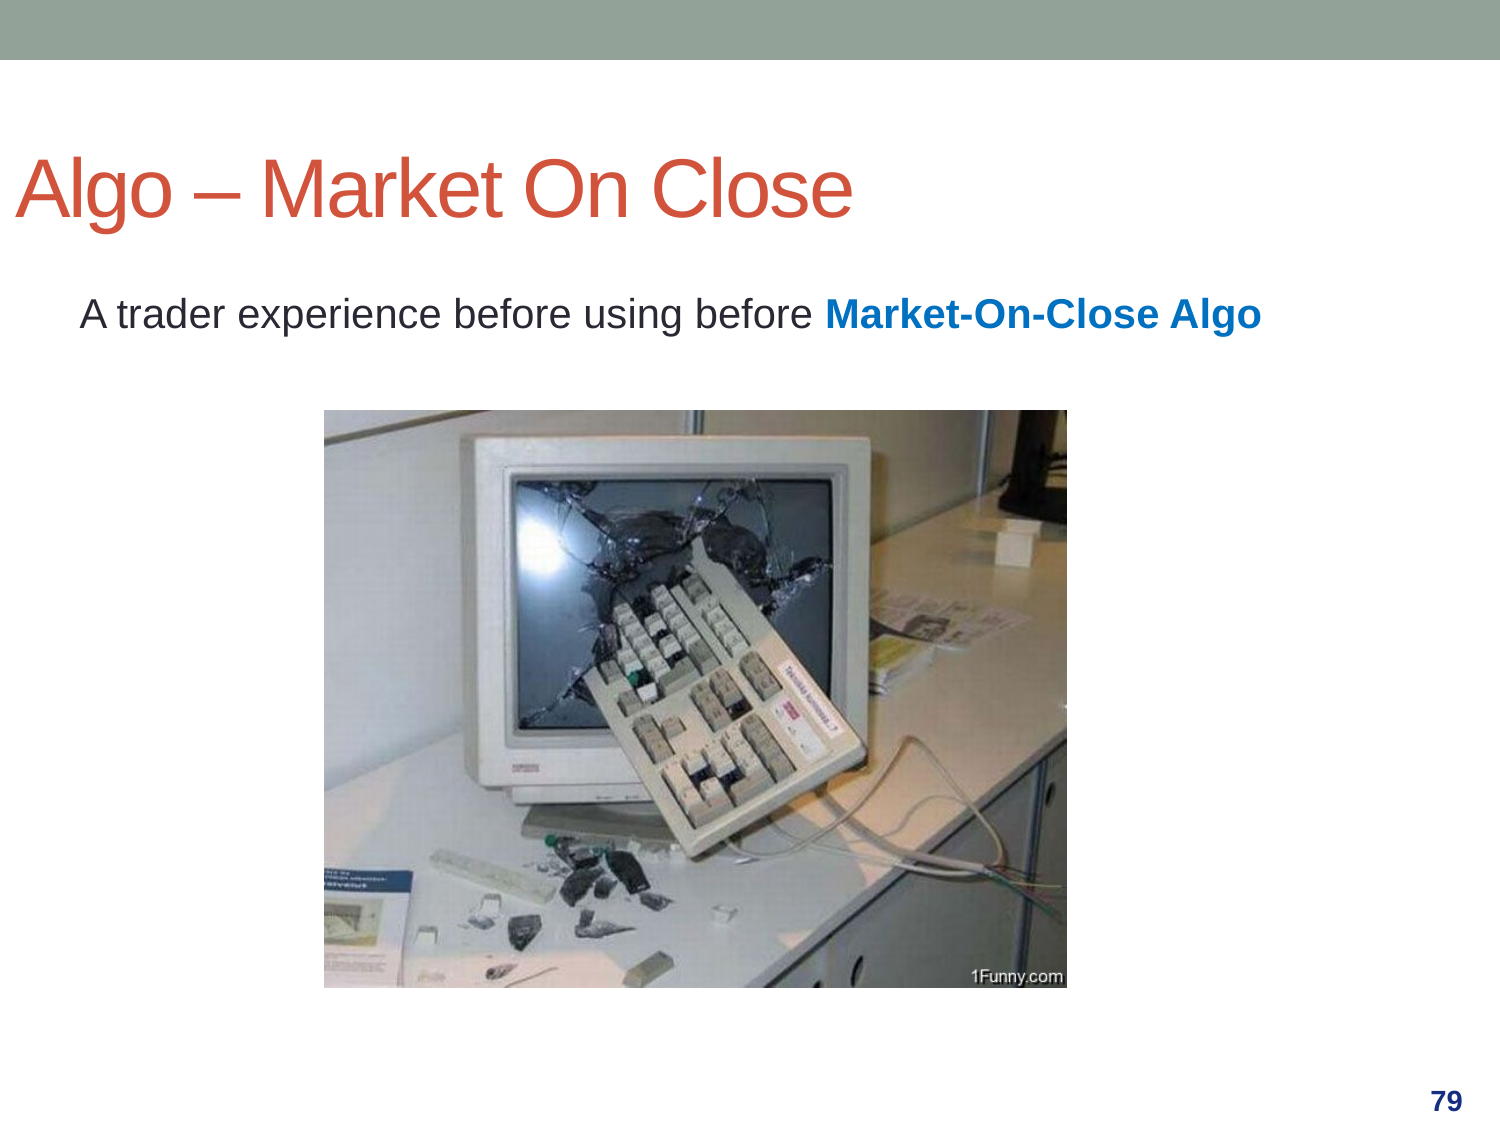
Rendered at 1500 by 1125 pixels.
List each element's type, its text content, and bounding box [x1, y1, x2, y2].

picture [324, 410, 1067, 988]
text_box A trader experience before using before Market-On-Close Algo [64, 278, 1483, 1047]
slide_number 79 [1415, 1070, 1499, 1125]
title Algo – Market On Close [0, 101, 1325, 266]
